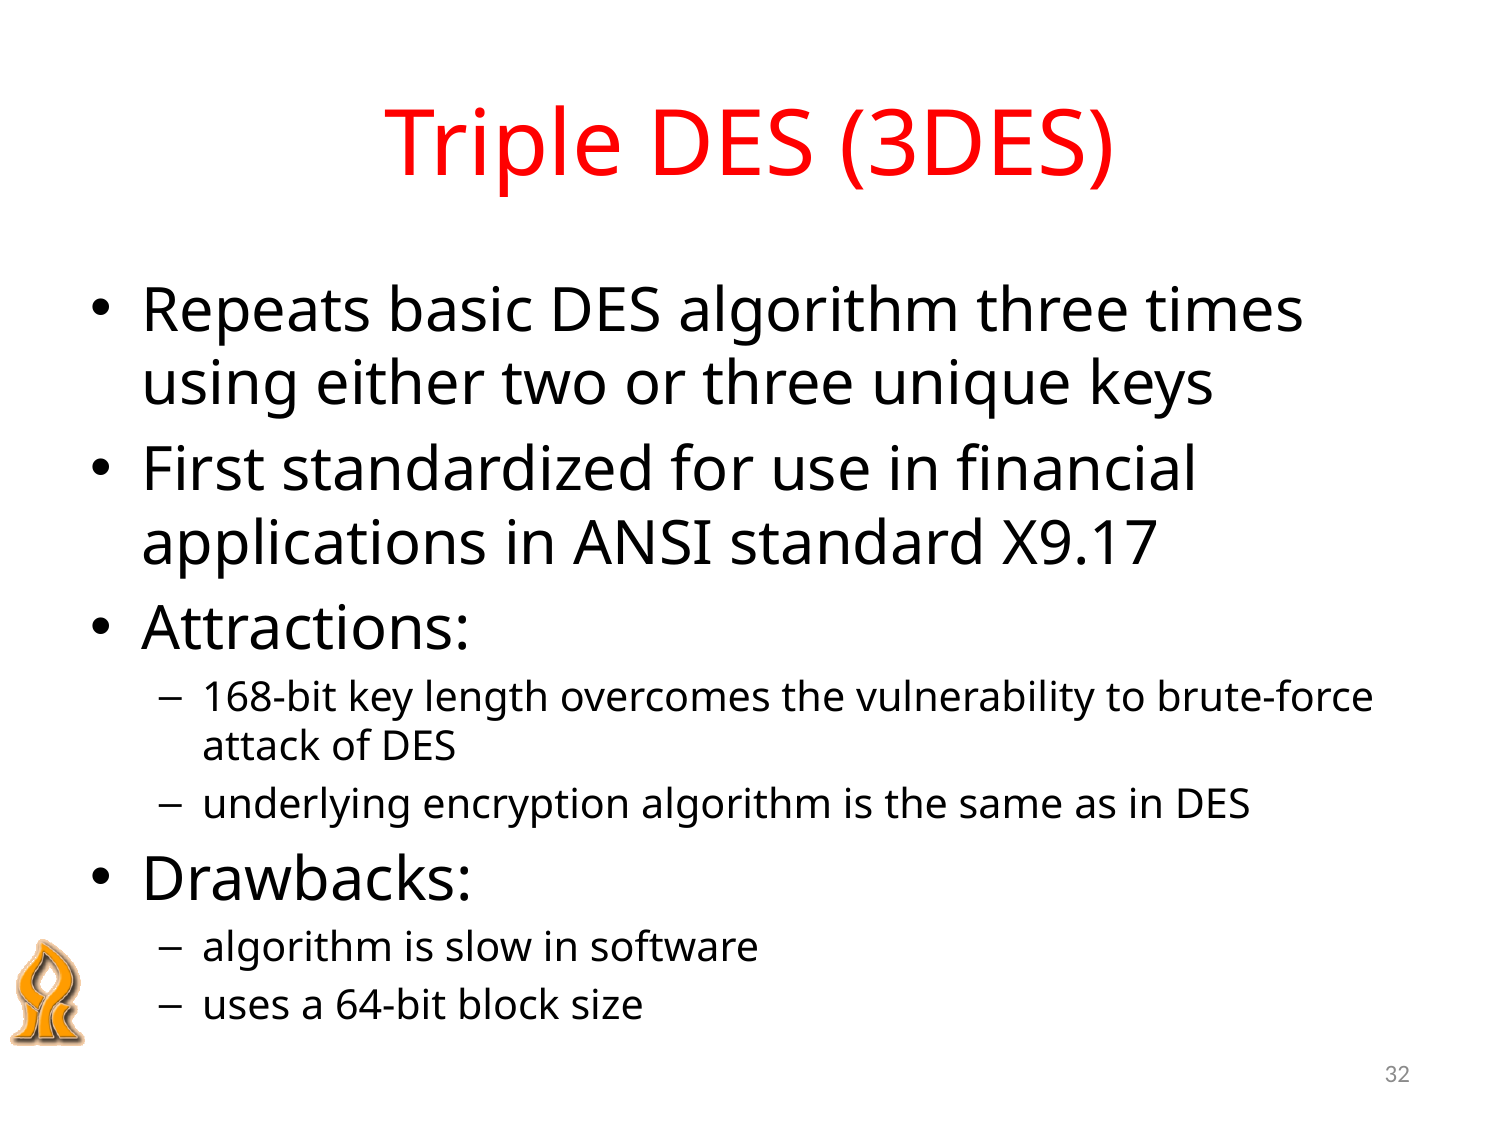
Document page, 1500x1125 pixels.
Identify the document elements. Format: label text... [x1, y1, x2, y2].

slide_number 32 [1074, 1042, 1425, 1103]
list Repeats basic DES algorithm three times using either two or three unique keys First standardized for use in financial applications in ANSI standard X9.17 Attractions: 168-bit key length overcomes the vulnerability to brute-force attack of DES underlying encryption algorithm is the same as in DES Drawbacks: algorithm is slow in software uses a 64-bit block size [75, 262, 1425, 1059]
picture [10, 939, 75, 1046]
title Triple DES (3DES) [75, 45, 1425, 233]
